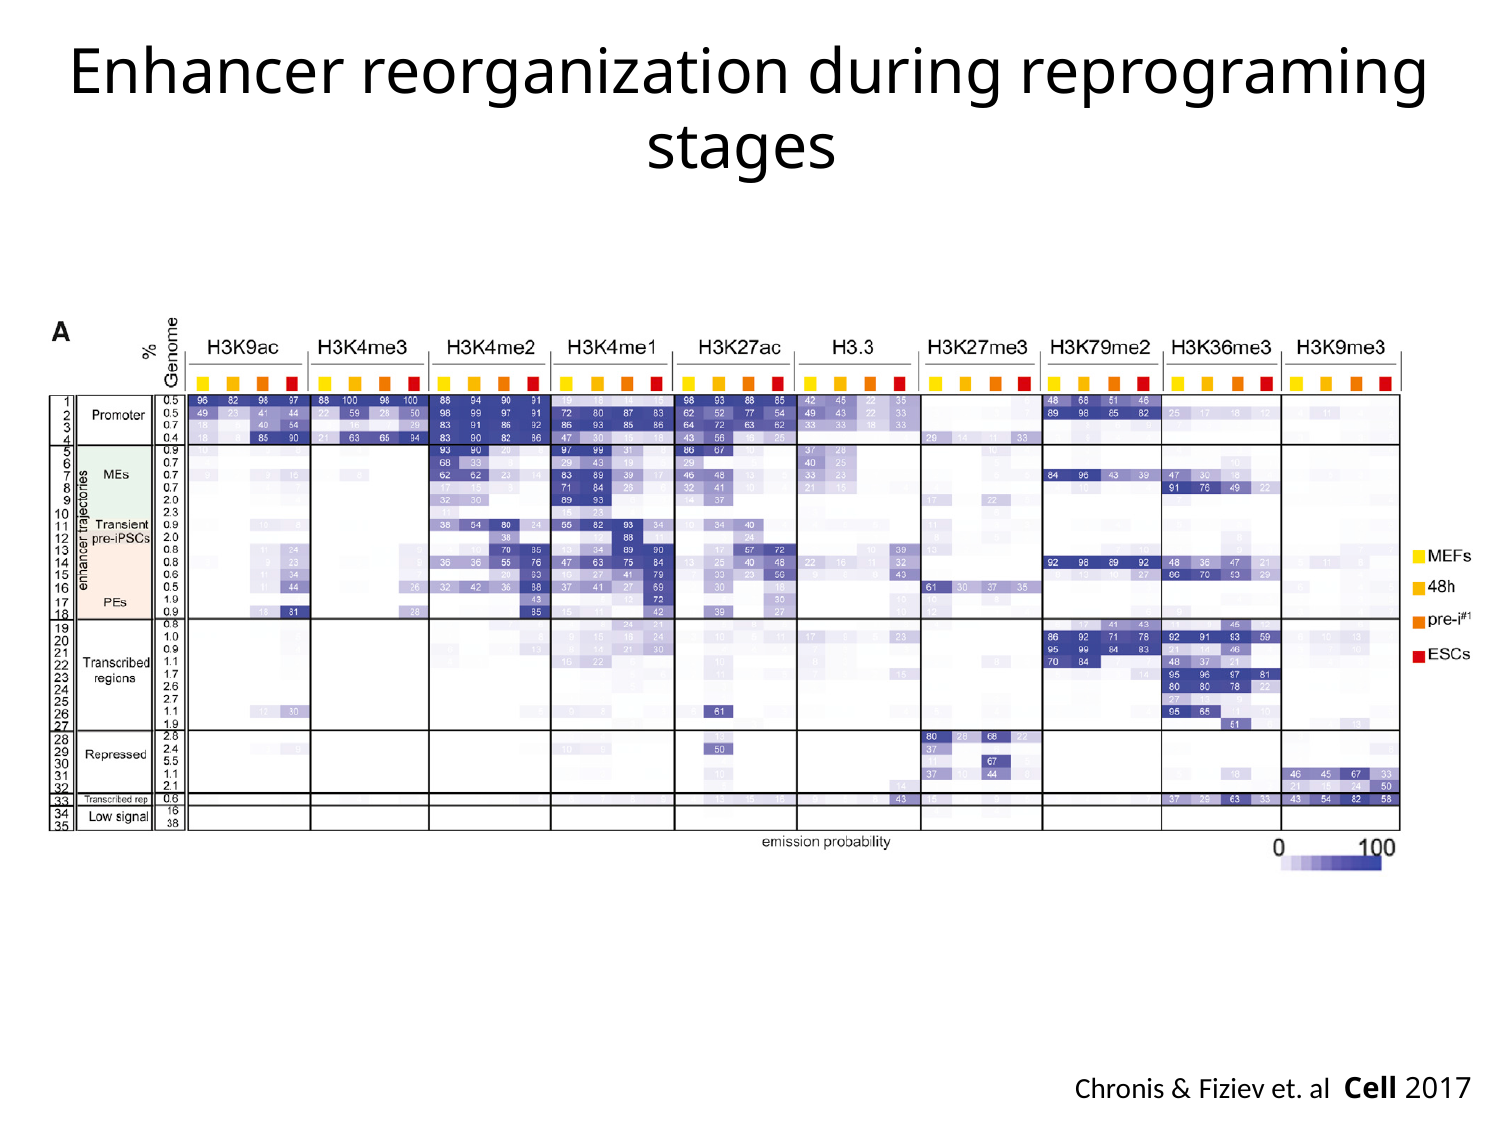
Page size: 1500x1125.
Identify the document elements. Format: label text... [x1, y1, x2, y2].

text_box Chronis & Fiziev et. al Cell 2017 [1060, 1062, 1500, 1112]
text_box Enhancer reorganization during reprograming stages [0, 12, 1500, 201]
picture [0, 268, 1500, 877]
